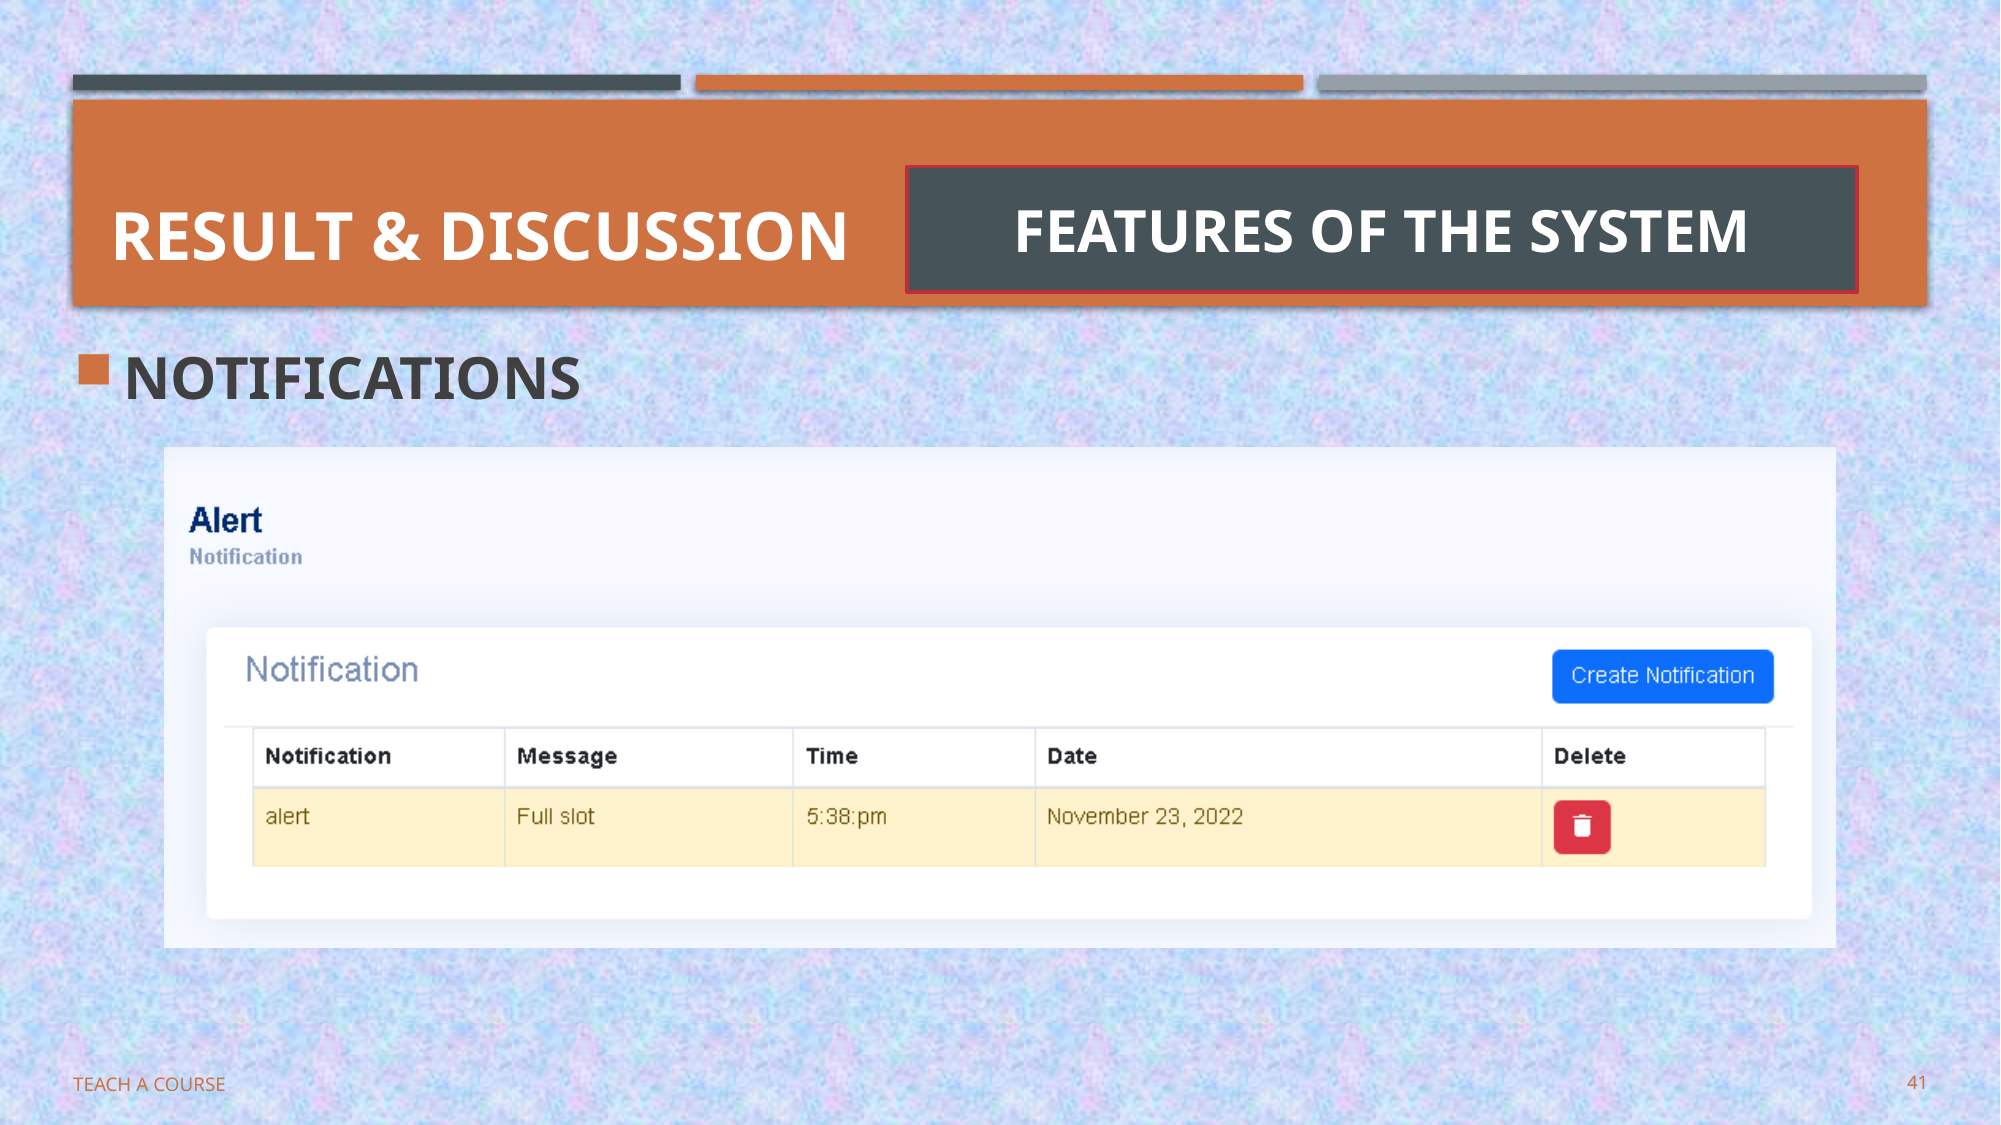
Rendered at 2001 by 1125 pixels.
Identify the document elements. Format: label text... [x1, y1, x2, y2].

footer Teach a Course [58, 1053, 1177, 1114]
title RESULT & DISCUSSION [95, 119, 1905, 282]
slide_number 41 [1770, 1053, 1944, 1114]
text_box NOTIFICATIONS [58, 305, 1158, 448]
text_box FEATURES OF THE SYSTEM [905, 165, 1859, 294]
picture [0, 0, 2001, 1125]
